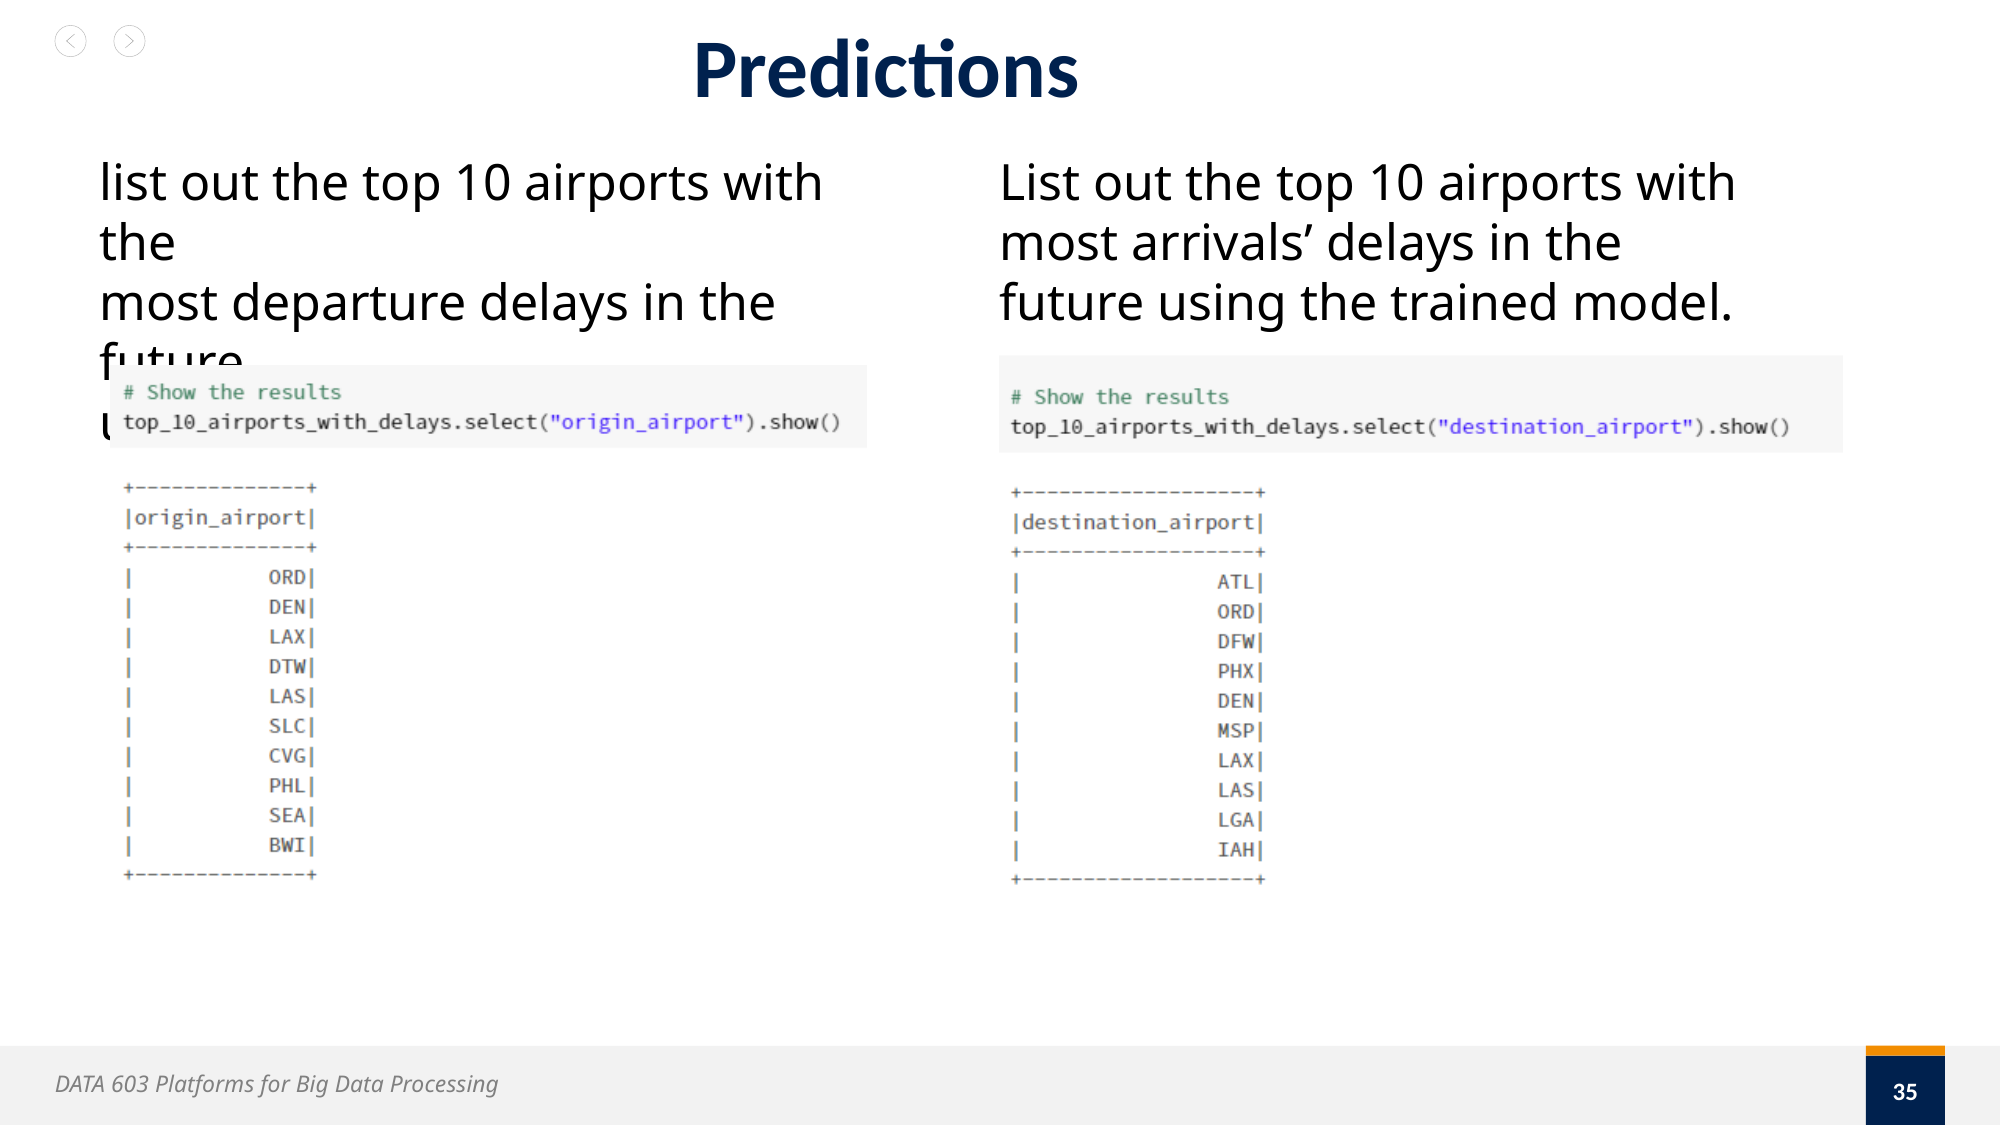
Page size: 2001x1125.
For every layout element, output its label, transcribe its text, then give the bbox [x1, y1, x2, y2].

text_box List out the top 10 airports with most arrivals’ delays in the future using the trained model. [984, 142, 1767, 338]
footer DATA 603 Platforms for Big Data Processing [54, 1071, 730, 1100]
slide_number 35 [1865, 1055, 1945, 1125]
picture [999, 351, 1843, 921]
title Predictions [693, 25, 1114, 117]
picture [110, 365, 867, 907]
text_box list out the top 10 airports with the most departure delays in the future using the trained model. [84, 142, 867, 458]
